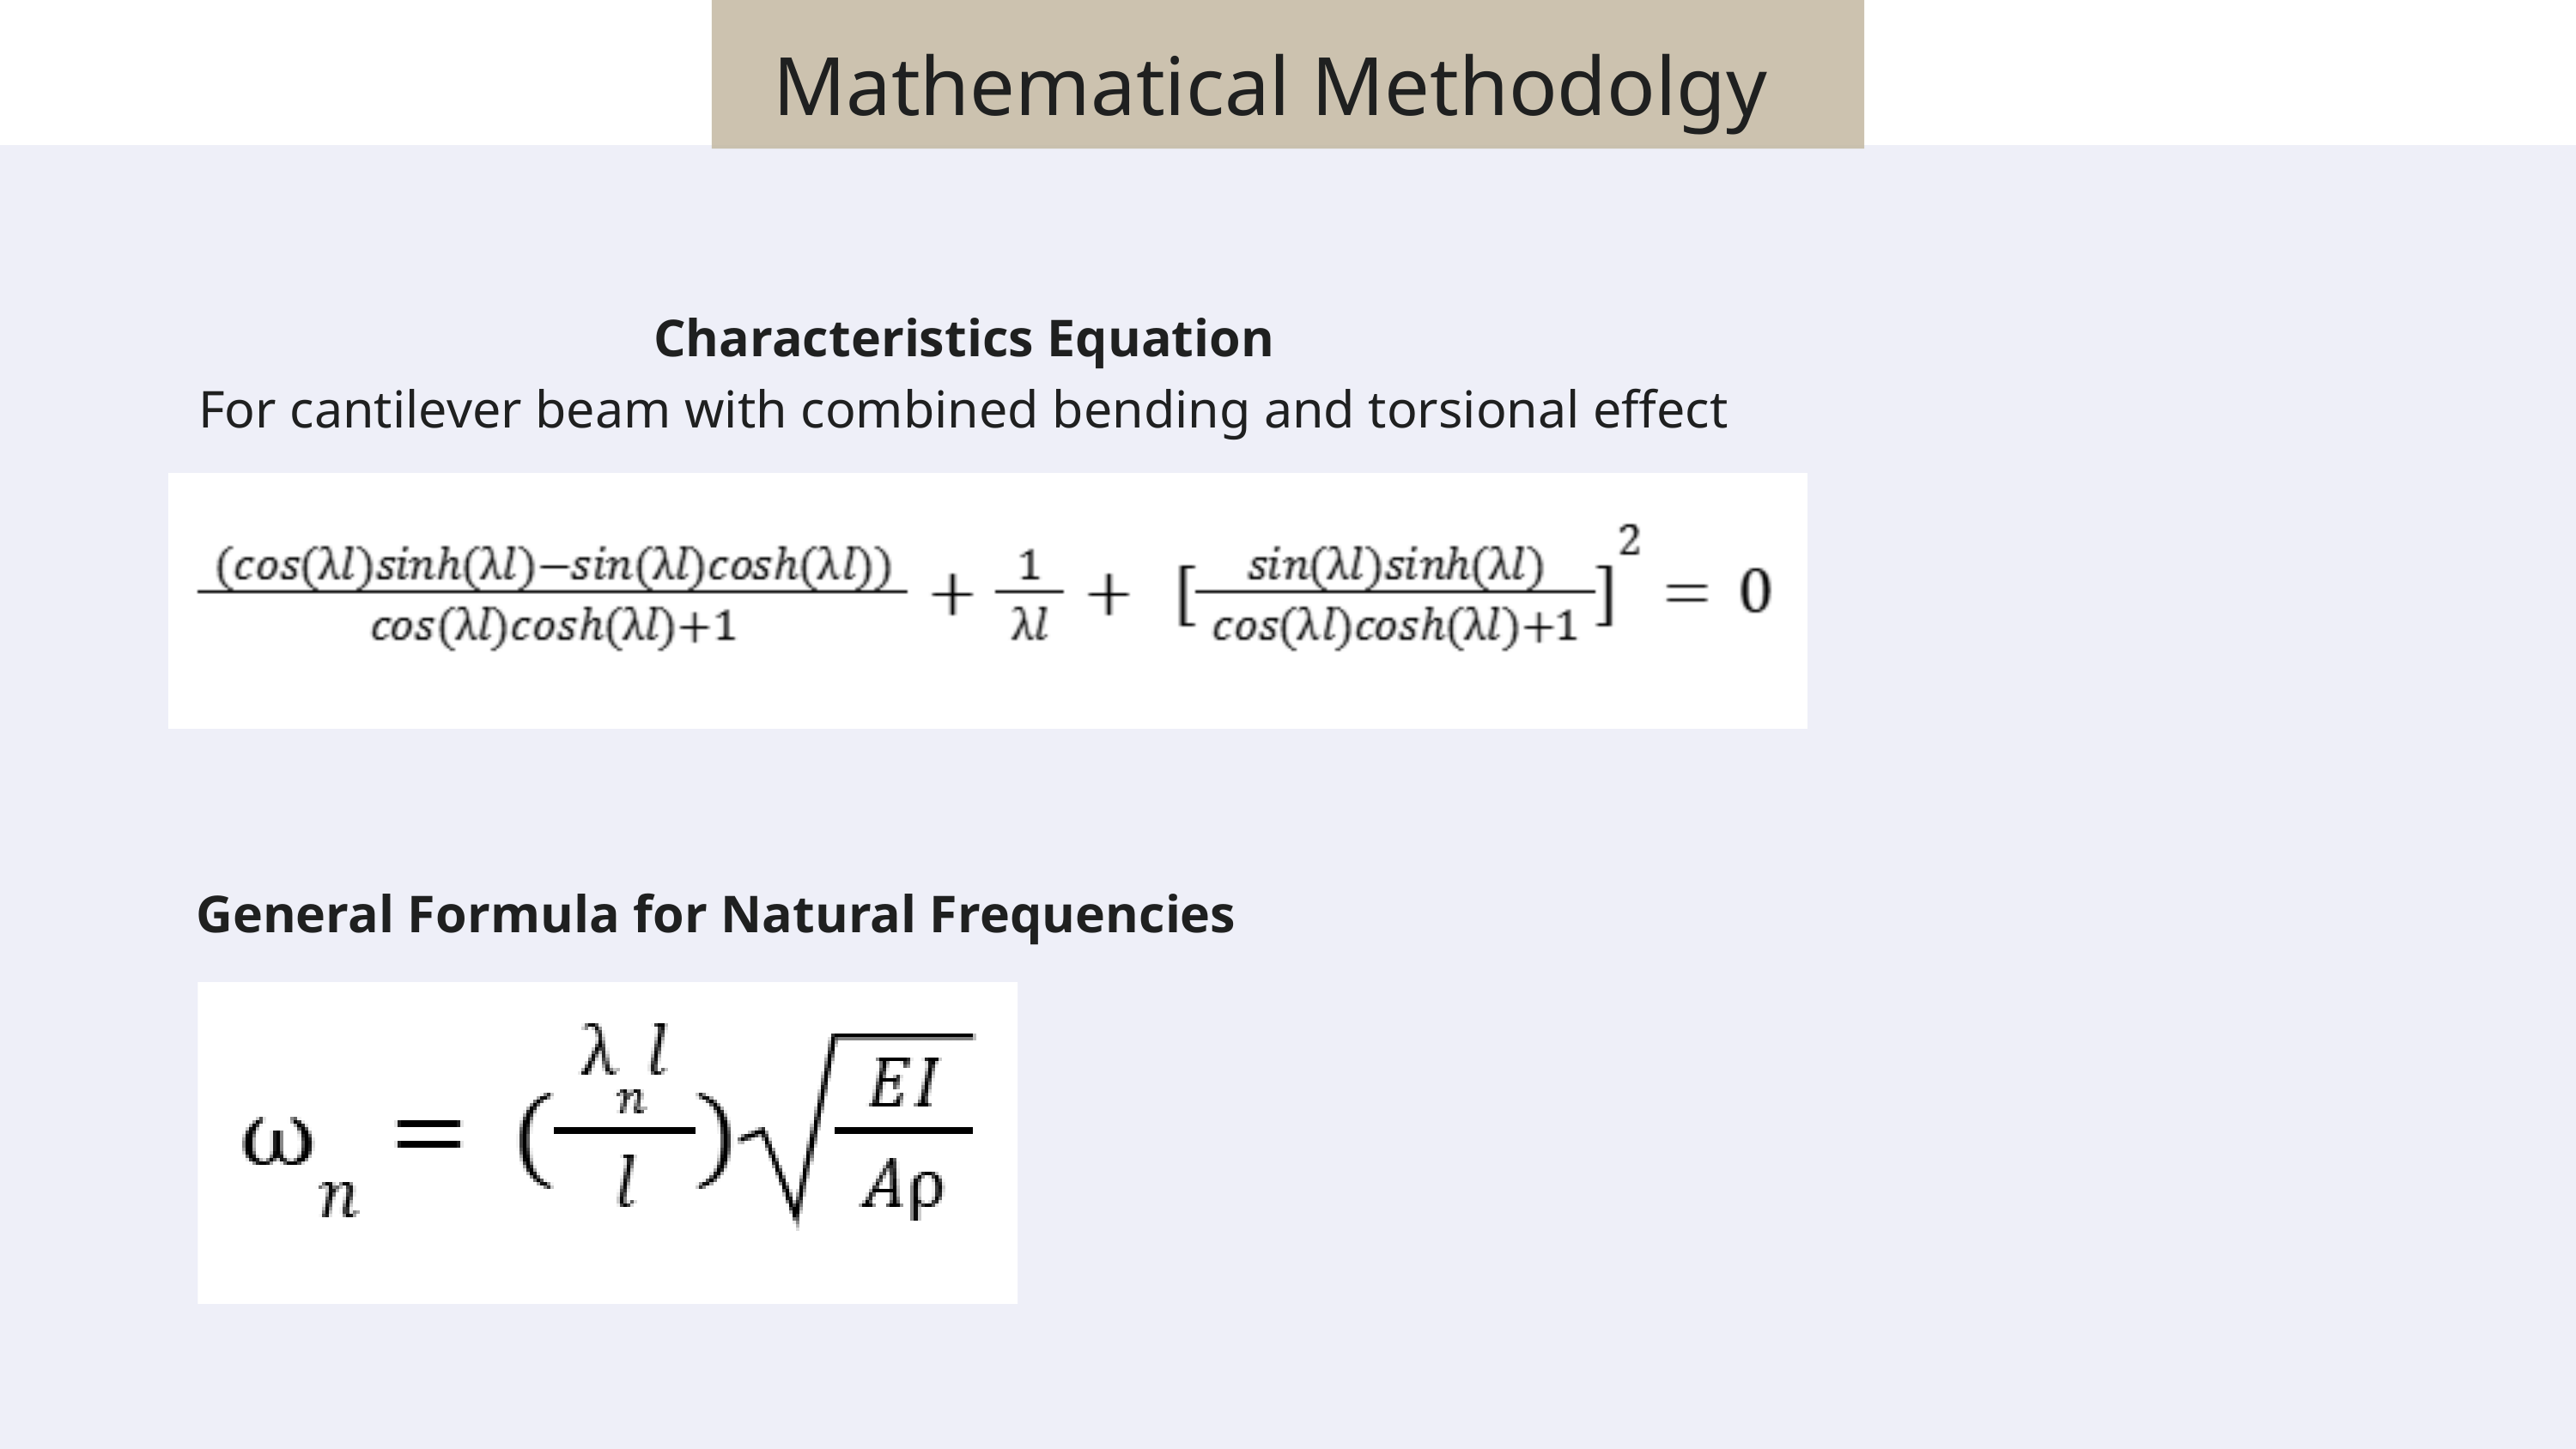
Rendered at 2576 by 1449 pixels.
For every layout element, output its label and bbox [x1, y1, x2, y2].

text_box [144, 876, 1289, 1304]
text_box [0, 0, 1201, 145]
text_box [1373, 0, 2576, 145]
text_box [1206, 0, 1370, 299]
text_box [144, 300, 1808, 730]
